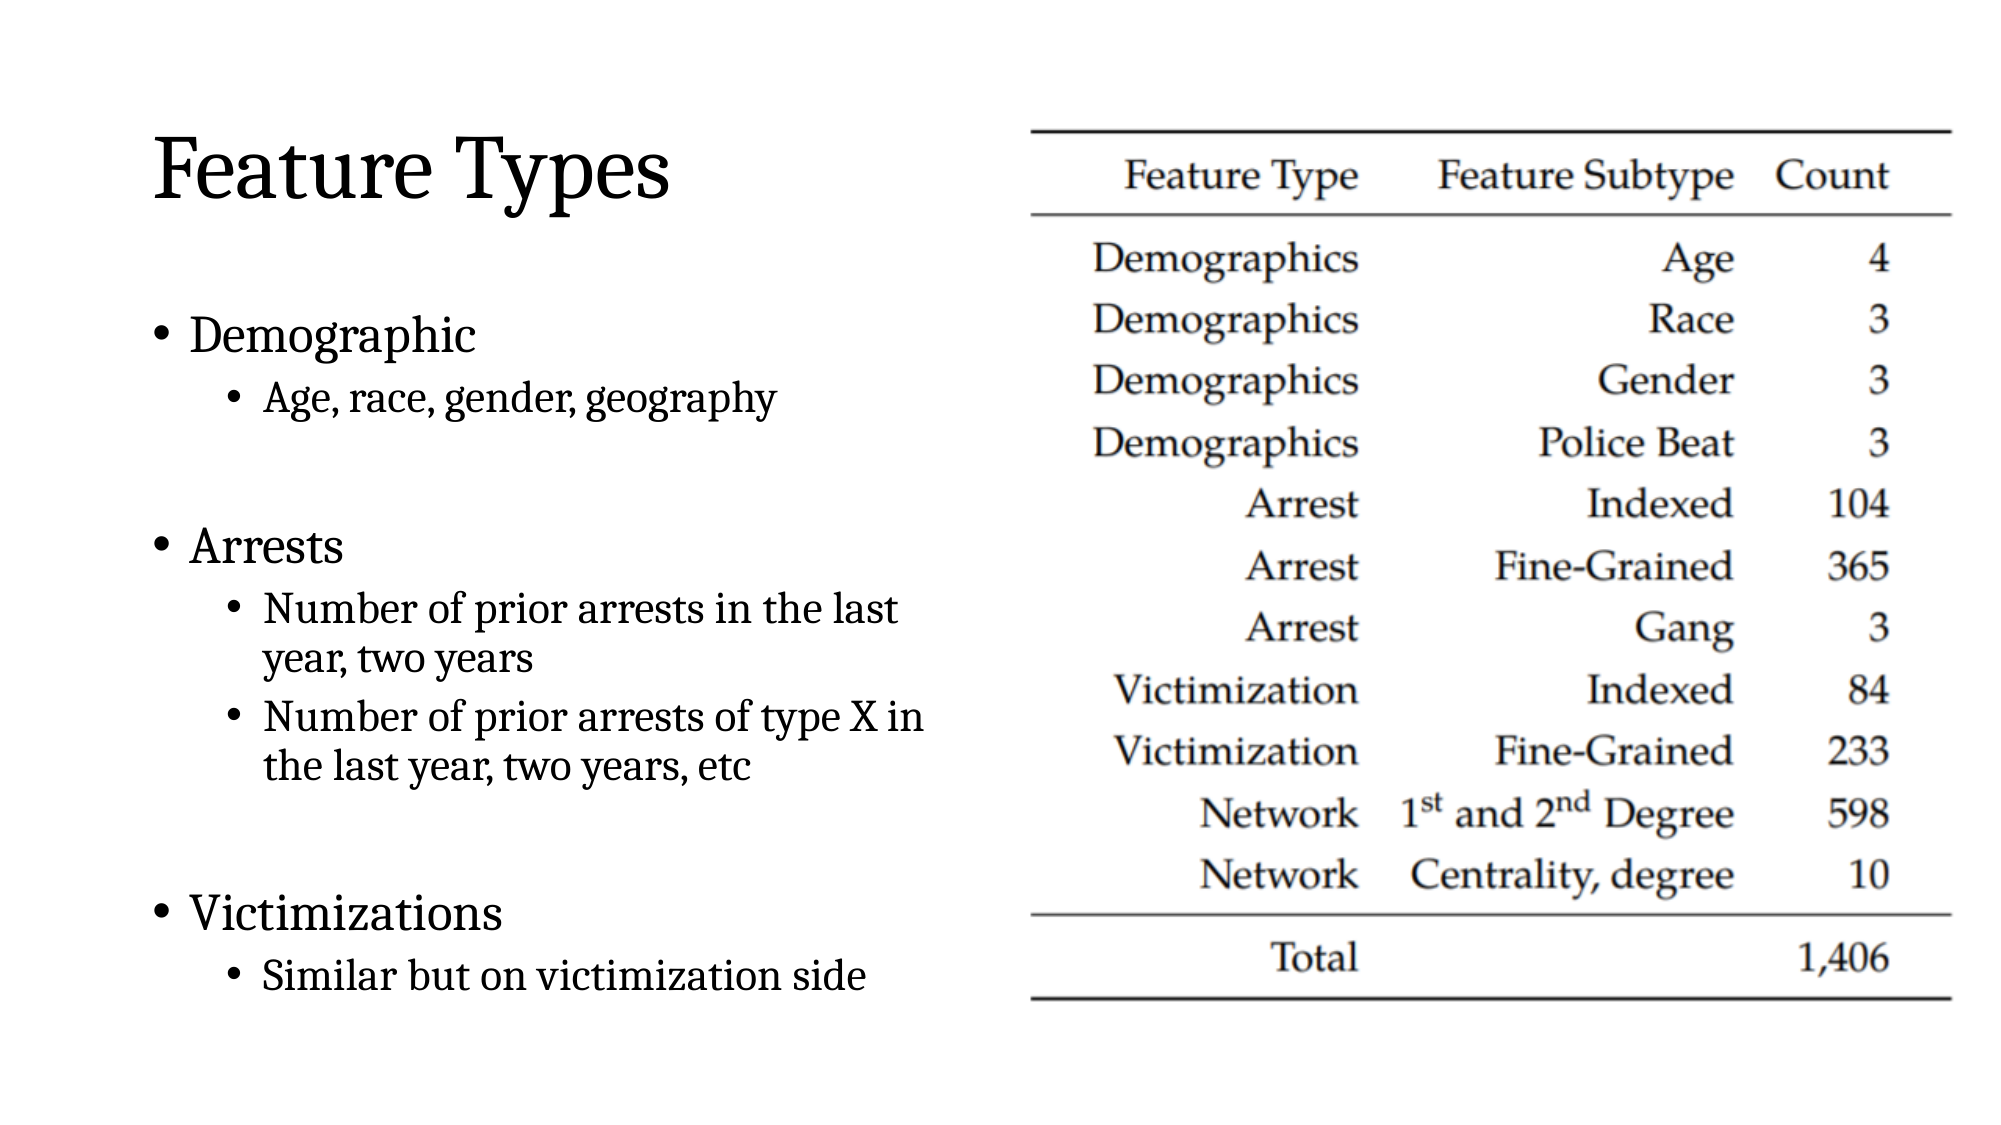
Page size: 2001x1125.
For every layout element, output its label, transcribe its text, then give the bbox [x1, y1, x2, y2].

title Feature Types [137, 59, 1863, 278]
list Demographic Age, race, gender, geography Arrests Number of prior arrests in the last year, two years Number of prior arrests of type X in the last year, two years, etc Victimizations Similar but on victimization side [137, 299, 944, 1014]
picture [998, 118, 1993, 1025]
